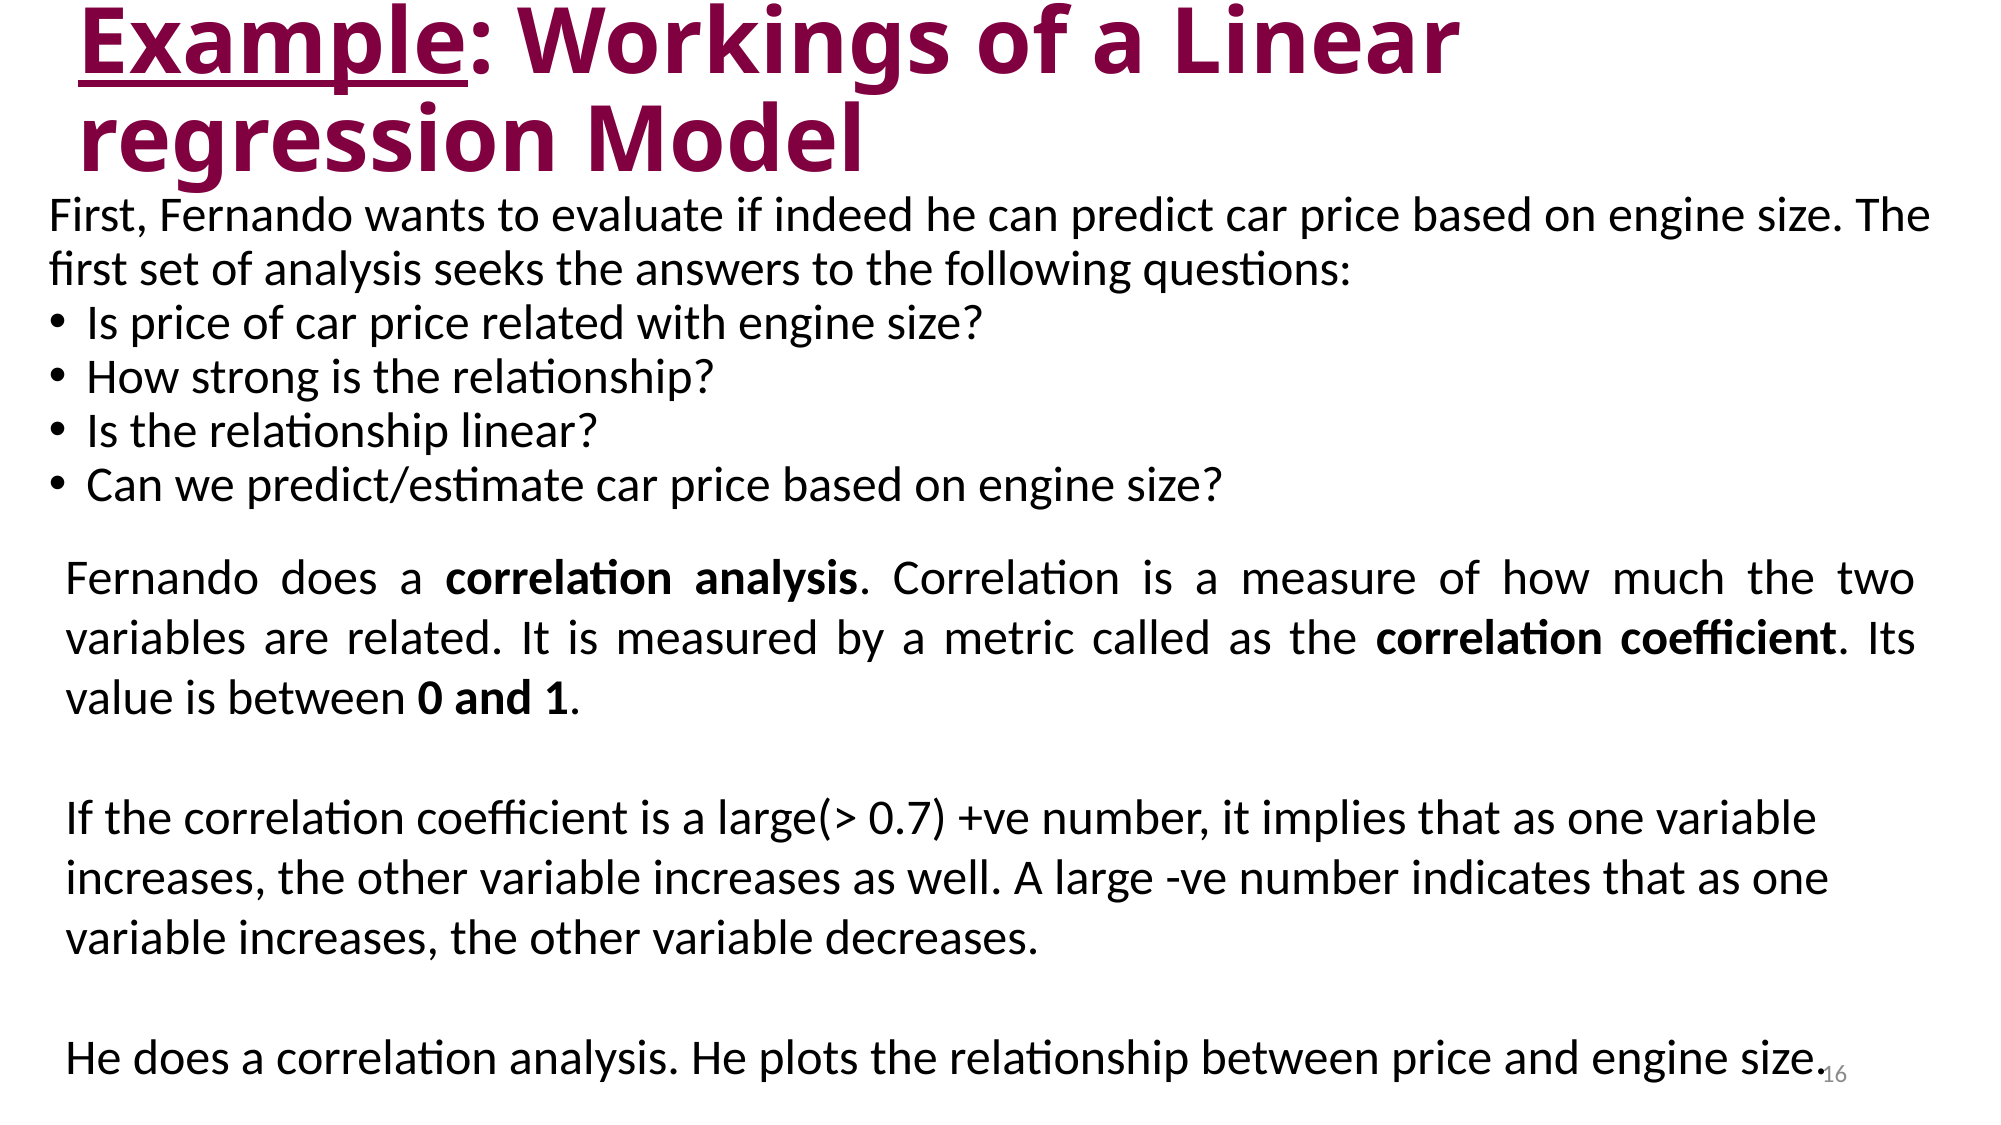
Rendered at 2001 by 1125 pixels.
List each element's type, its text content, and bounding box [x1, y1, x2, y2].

title Example: Workings of a Linear regression Model [62, 35, 1863, 150]
list First, Fernando wants to evaluate if indeed he can predict car price based on engine size. The first set of analysis seeks the answers to the following questions: Is price of car price related with engine size? How strong is the relationship? Is the relationship linear? Can we predict/estimate car price based on engine size? [33, 180, 1948, 538]
slide_number 16 [1412, 1042, 1863, 1103]
text_box Fernando does a correlation analysis. Correlation is a measure of how much the two variables are related. It is measured by a metric called as the correlation coefficient. Its value is between 0 and 1. If the correlation coefficient is a large(> 0.7) +ve number, it implies that as one variable increases, the other variable increases as well. A large -ve number indicates that as one variable increases, the other variable decreases. He does a correlation analysis. He plots the relationship between price and engine size. [50, 537, 1931, 1092]
